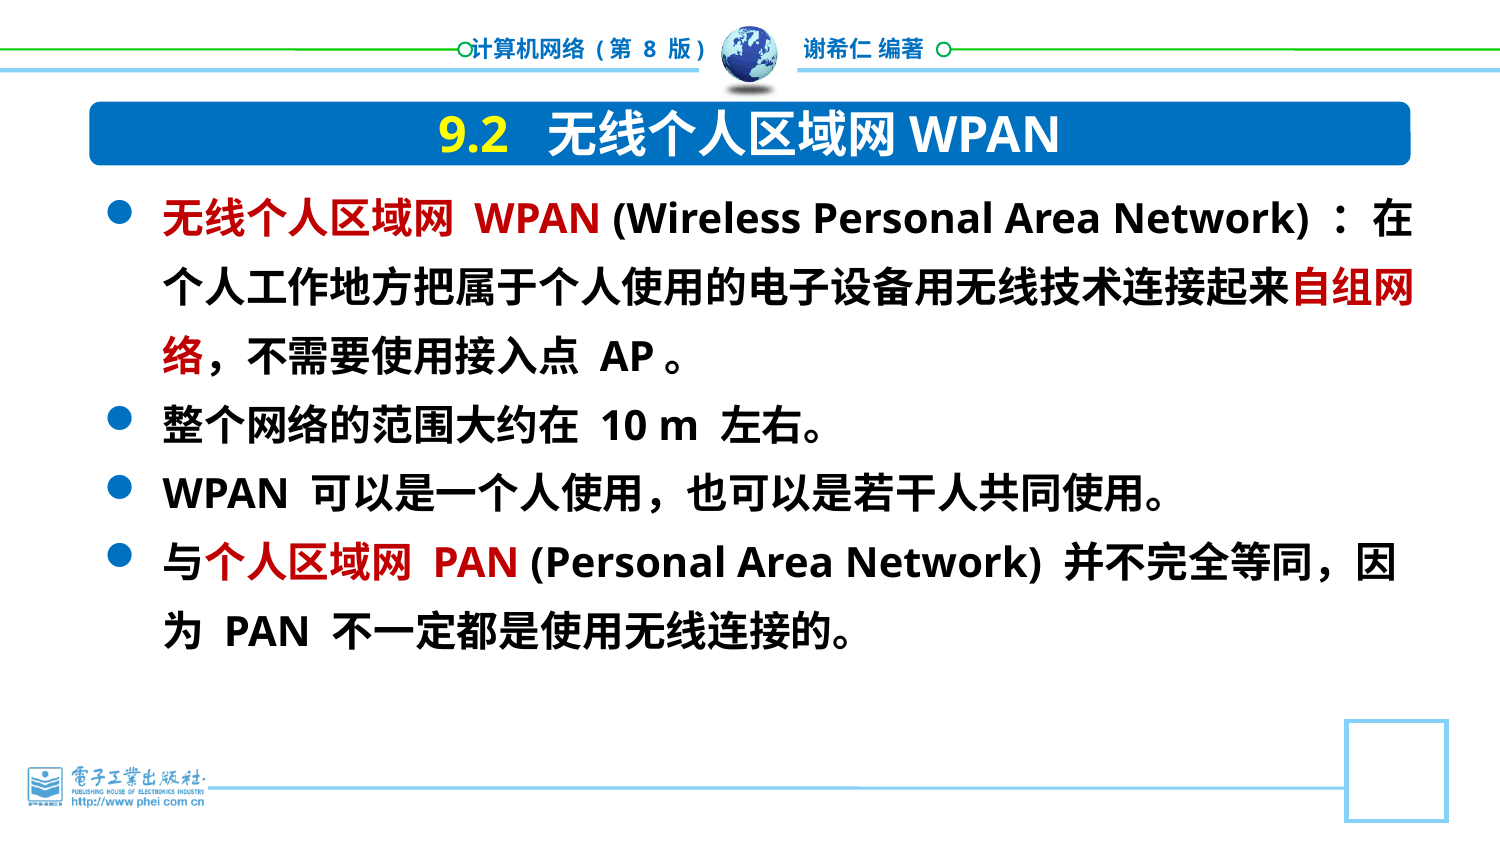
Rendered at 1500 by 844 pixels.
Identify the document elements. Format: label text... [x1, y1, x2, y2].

picture [719, 24, 779, 94]
picture [23, 764, 208, 809]
text_box [1077, 101, 1411, 166]
text_box 9.2 无线个人区域网WPAN [423, 94, 1077, 170]
text_box [89, 101, 423, 166]
text_box 无线个人区域网 WPAN (Wireless Personal Area Network) ：在个人工作地方把属于个人使用的电子设备用无线技术连接起来自组网络，不需要使用接入点 AP。 整个网络的范围大约在 10 m 左右。 WPAN 可以是一个人使用，也可以是若干人共同使用。 与个人区域网 PAN (Personal Area Network) 并不完全等同，因为 PAN 不一定都是使用无线连接的。 [89, 166, 1447, 663]
